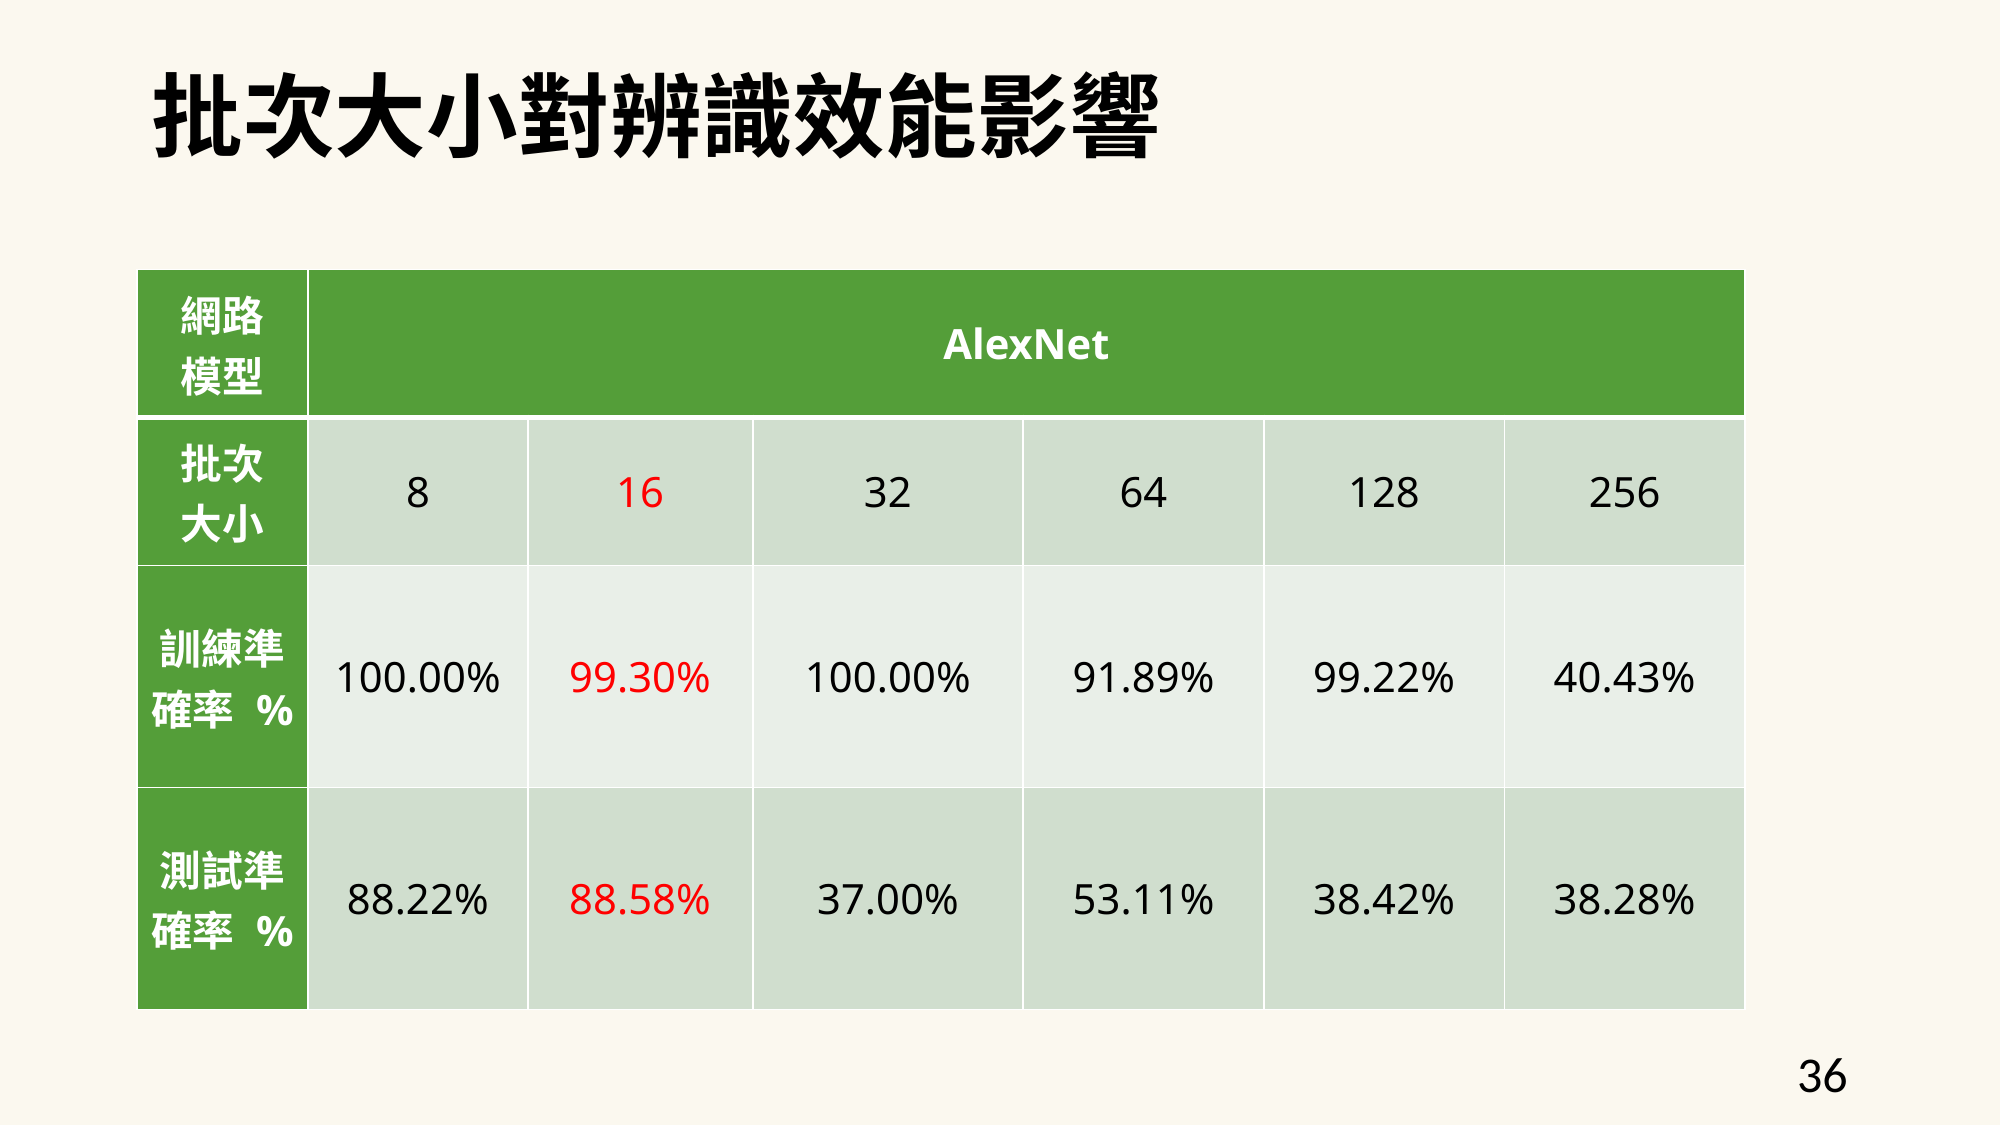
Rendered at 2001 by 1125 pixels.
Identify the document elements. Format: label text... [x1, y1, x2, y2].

table_header 網路 模型 [138, 270, 307, 415]
table_cell 53.11% [1024, 788, 1263, 1009]
table_header AlexNet [309, 270, 1744, 415]
table_cell 128 [1265, 420, 1504, 565]
table_cell 38.28% [1505, 788, 1744, 1009]
table_cell 40.43% [1505, 566, 1744, 787]
table_cell 99.30% [529, 566, 752, 787]
table_cell 99.22% [1265, 566, 1504, 787]
table_cell 38.42% [1265, 788, 1504, 1009]
table_cell 訓練準確率 % [138, 566, 307, 787]
table_cell 批次 大小 [138, 420, 307, 565]
table_cell 256 [1505, 420, 1744, 565]
text_box 批次大小對辨識效能影響 [136, 51, 1686, 177]
table_cell 100.00% [754, 566, 1022, 787]
table_cell 88.58% [529, 788, 752, 1009]
table_cell 100.00% [309, 566, 527, 787]
slide_number 36 [1412, 1042, 1863, 1103]
table_cell 37.00% [754, 788, 1022, 1009]
table_cell 8 [309, 420, 527, 565]
table_cell 91.89% [1024, 566, 1263, 787]
table_cell 32 [754, 420, 1022, 565]
table_cell 16 [529, 420, 752, 565]
table_cell 88.22% [309, 788, 527, 1009]
table_cell 64 [1024, 420, 1263, 565]
table_cell 測試準確率 % [138, 788, 307, 1009]
